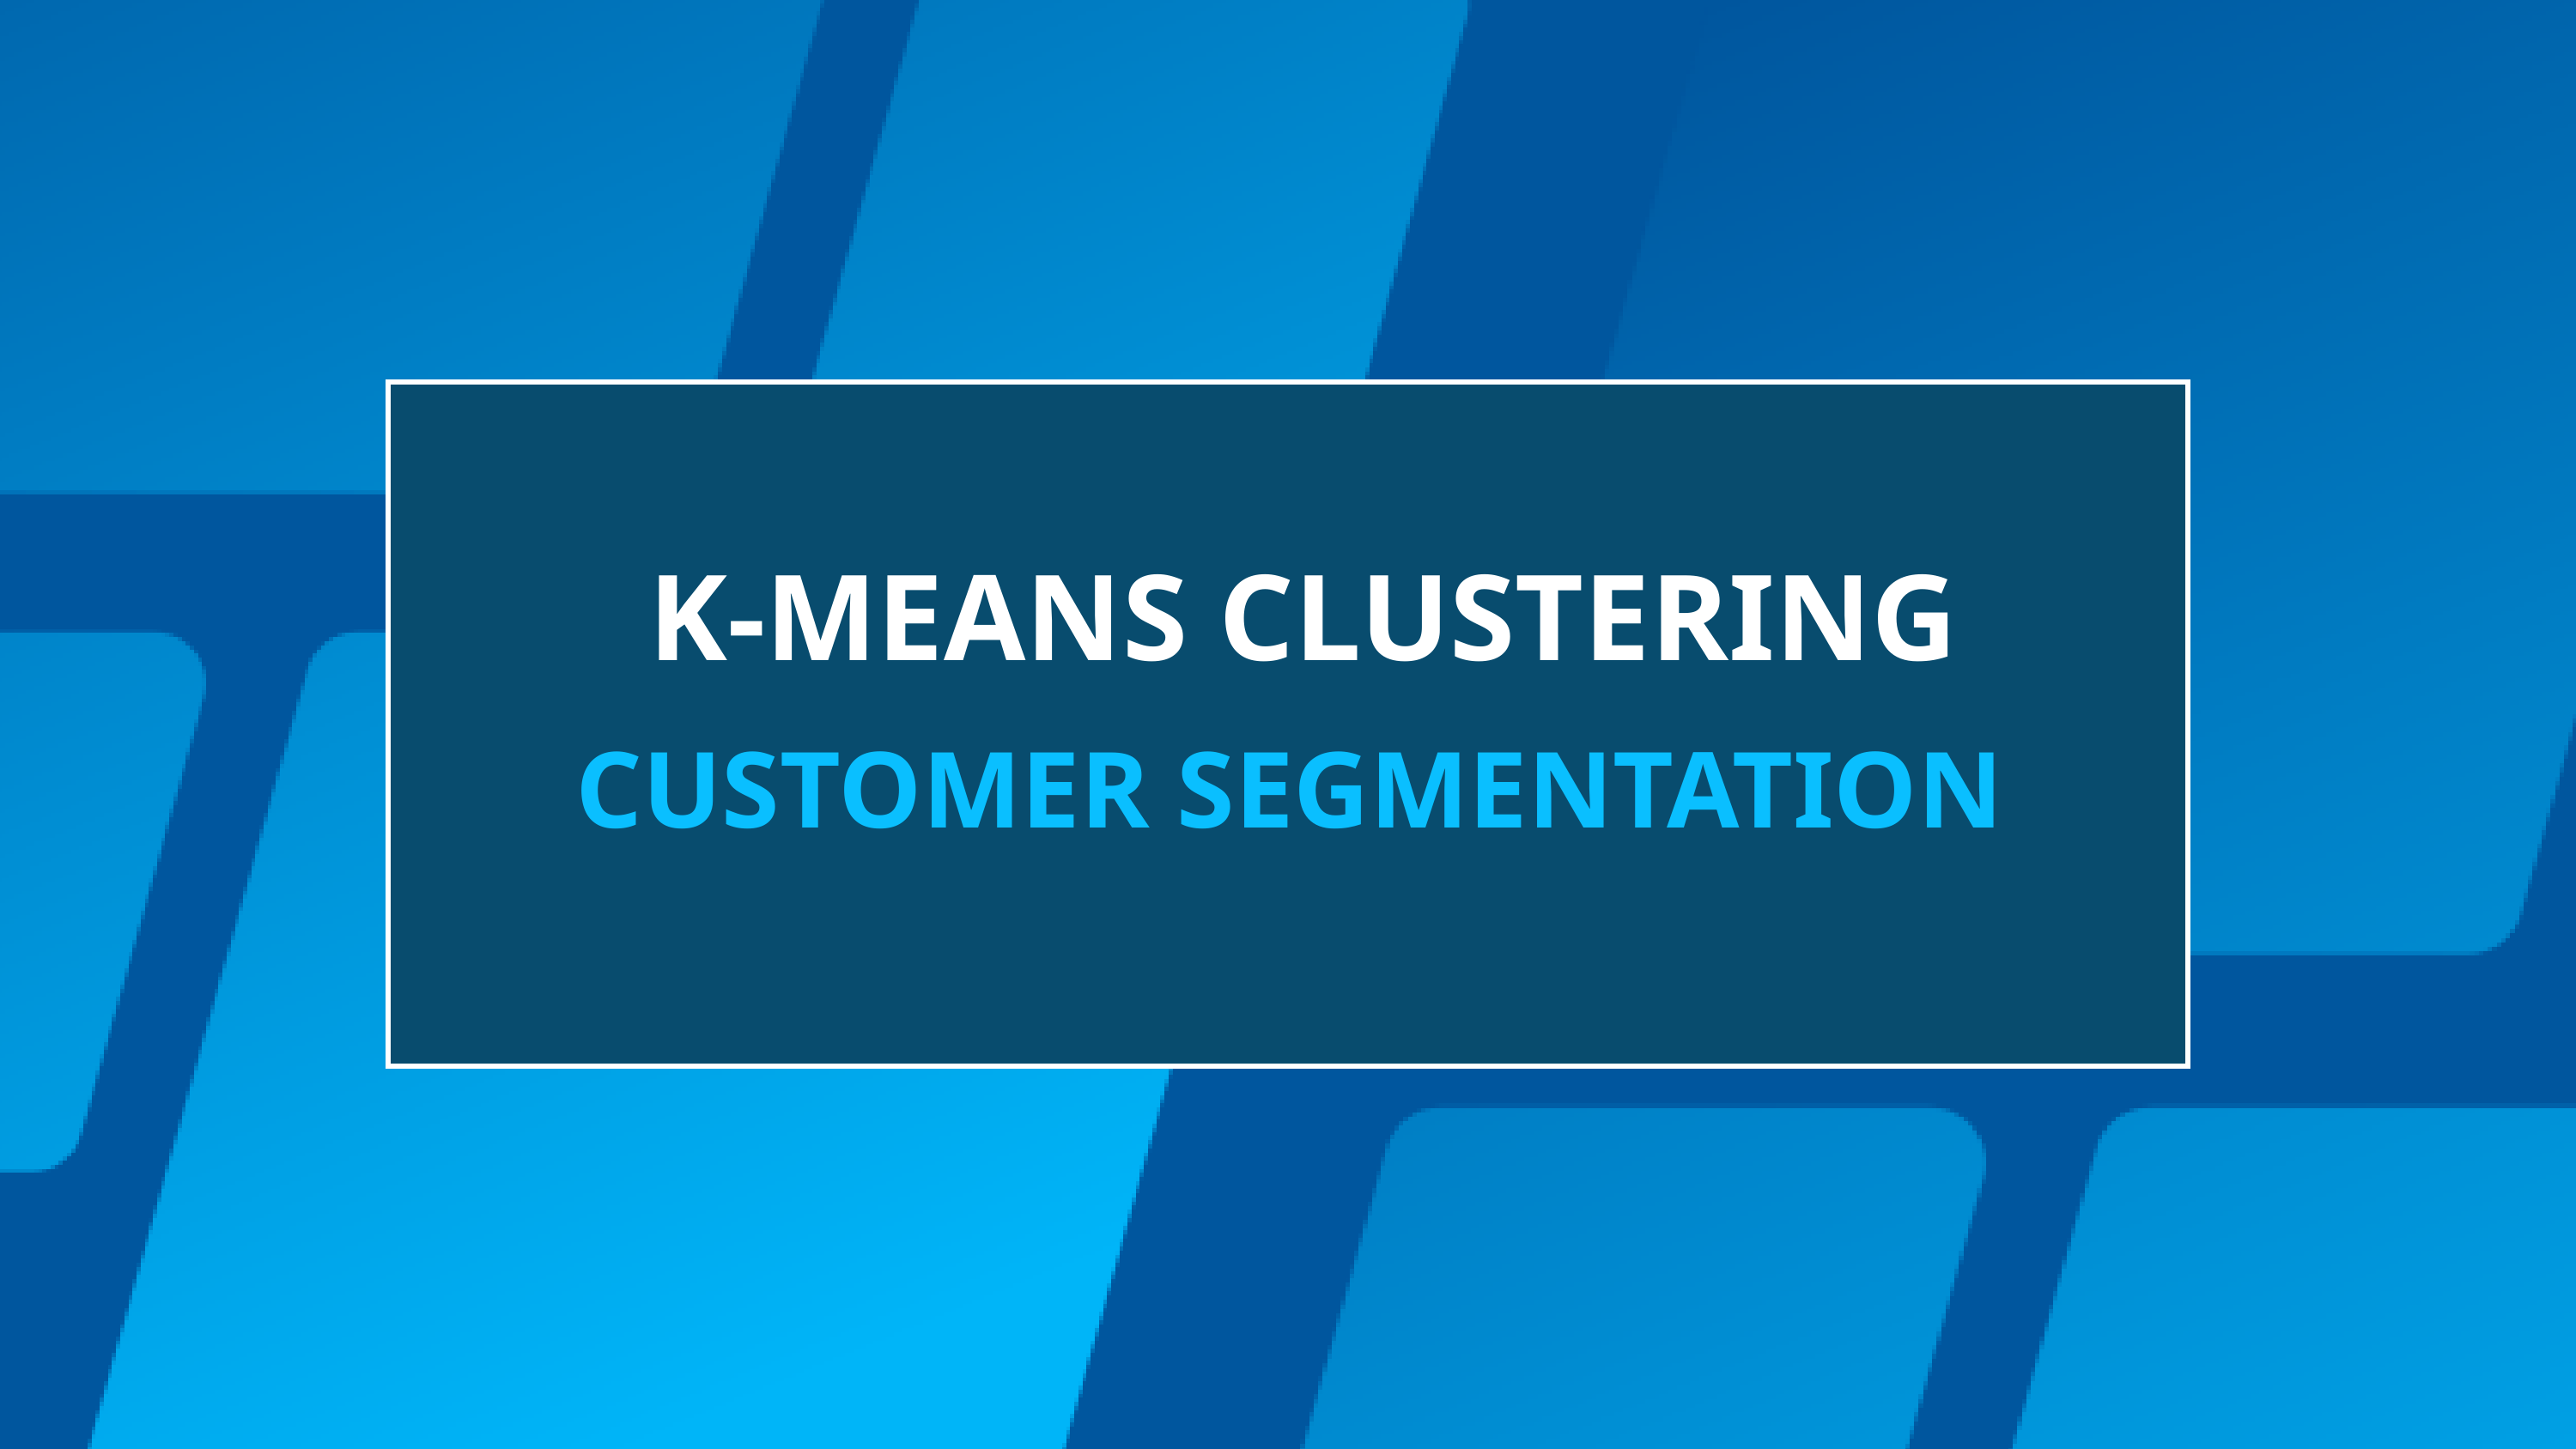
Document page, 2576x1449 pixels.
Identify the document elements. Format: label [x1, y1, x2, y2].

text_box [1476, 0, 2576, 1449]
text_box [0, 0, 1476, 1449]
text_box [387, 382, 2189, 1067]
